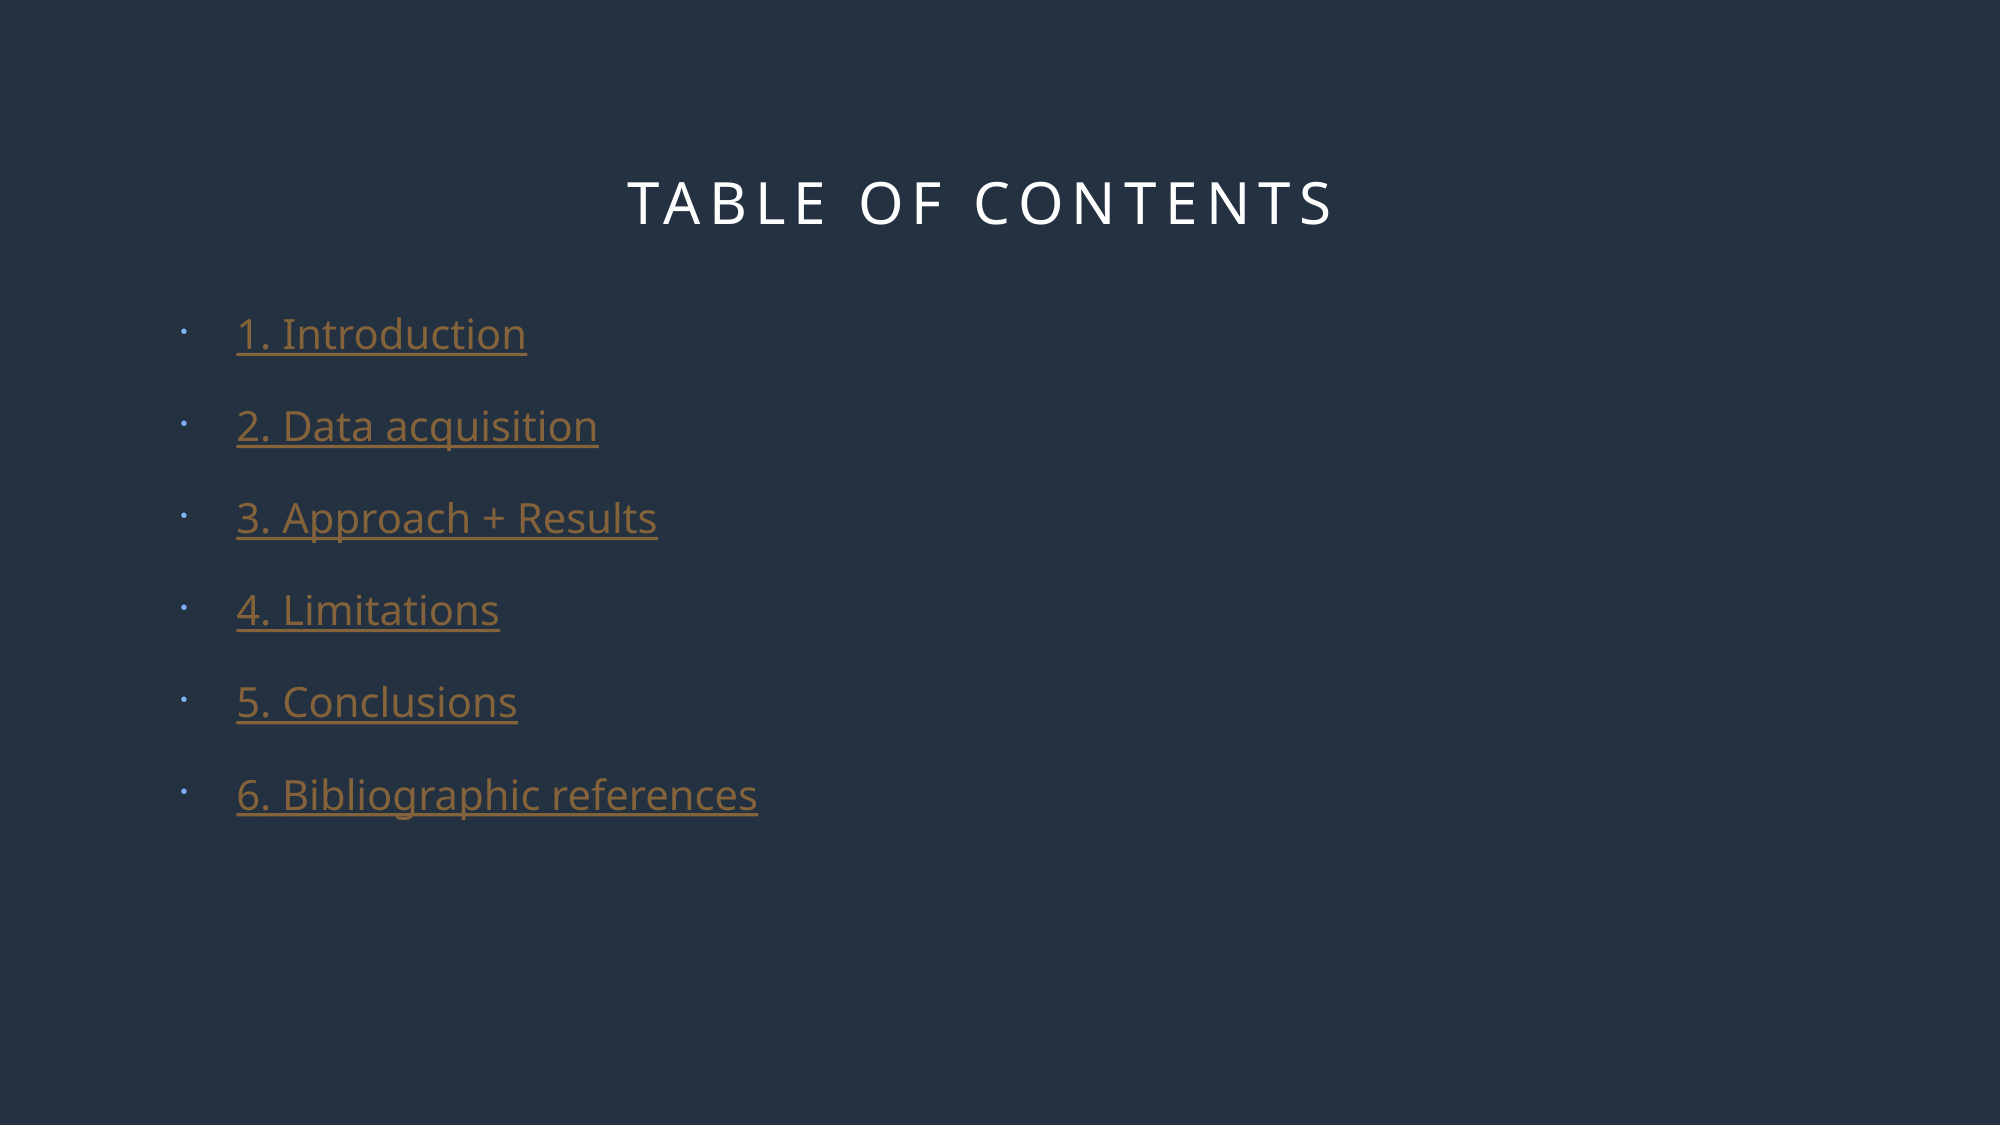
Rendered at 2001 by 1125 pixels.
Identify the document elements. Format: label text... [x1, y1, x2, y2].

list 1. Introduction 2. Data acquisition 3. Approach + Results 4. Limitations 5. Conclusions 6. Bibliographic references [177, 293, 1822, 947]
title TABLE OF CONTENTS [177, 165, 1822, 274]
